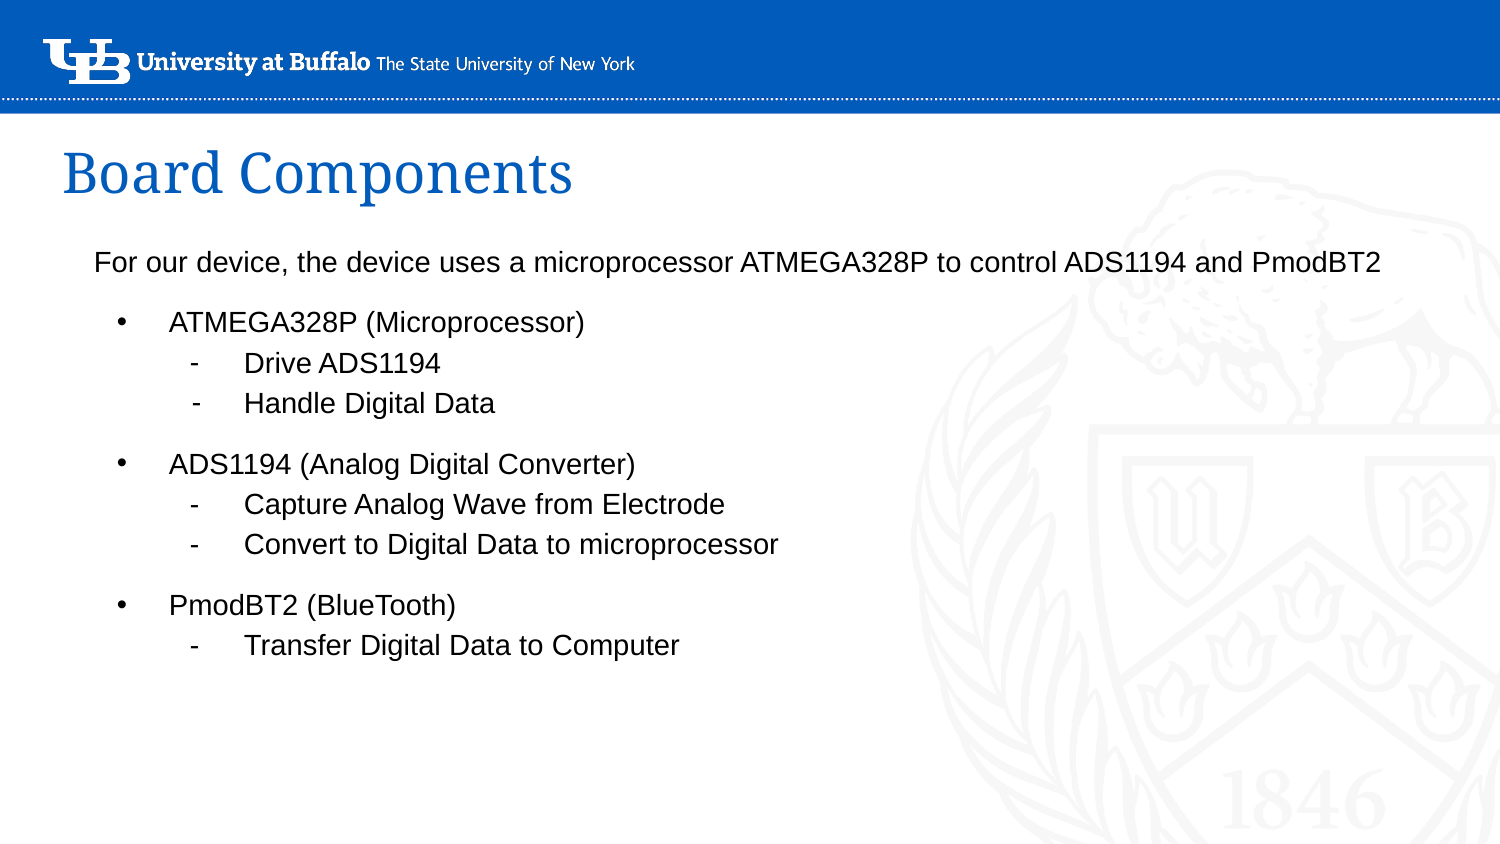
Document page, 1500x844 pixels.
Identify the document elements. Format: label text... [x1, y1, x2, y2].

title Board Components [51, 58, 1449, 211]
picture [0, 0, 1500, 844]
list For our device, the device uses a microprocessor ATMEGA328P to control ADS1194 and PmodBT2 ATMEGA328P (Microprocessor) Drive ADS1194 Handle Digital Data ADS1194 (Analog Digital Converter) Capture Analog Wave from Electrode Convert to Digital Data to microprocessor PmodBT2 (BlueTooth) Transfer Digital Data to Computer [82, 232, 1418, 793]
